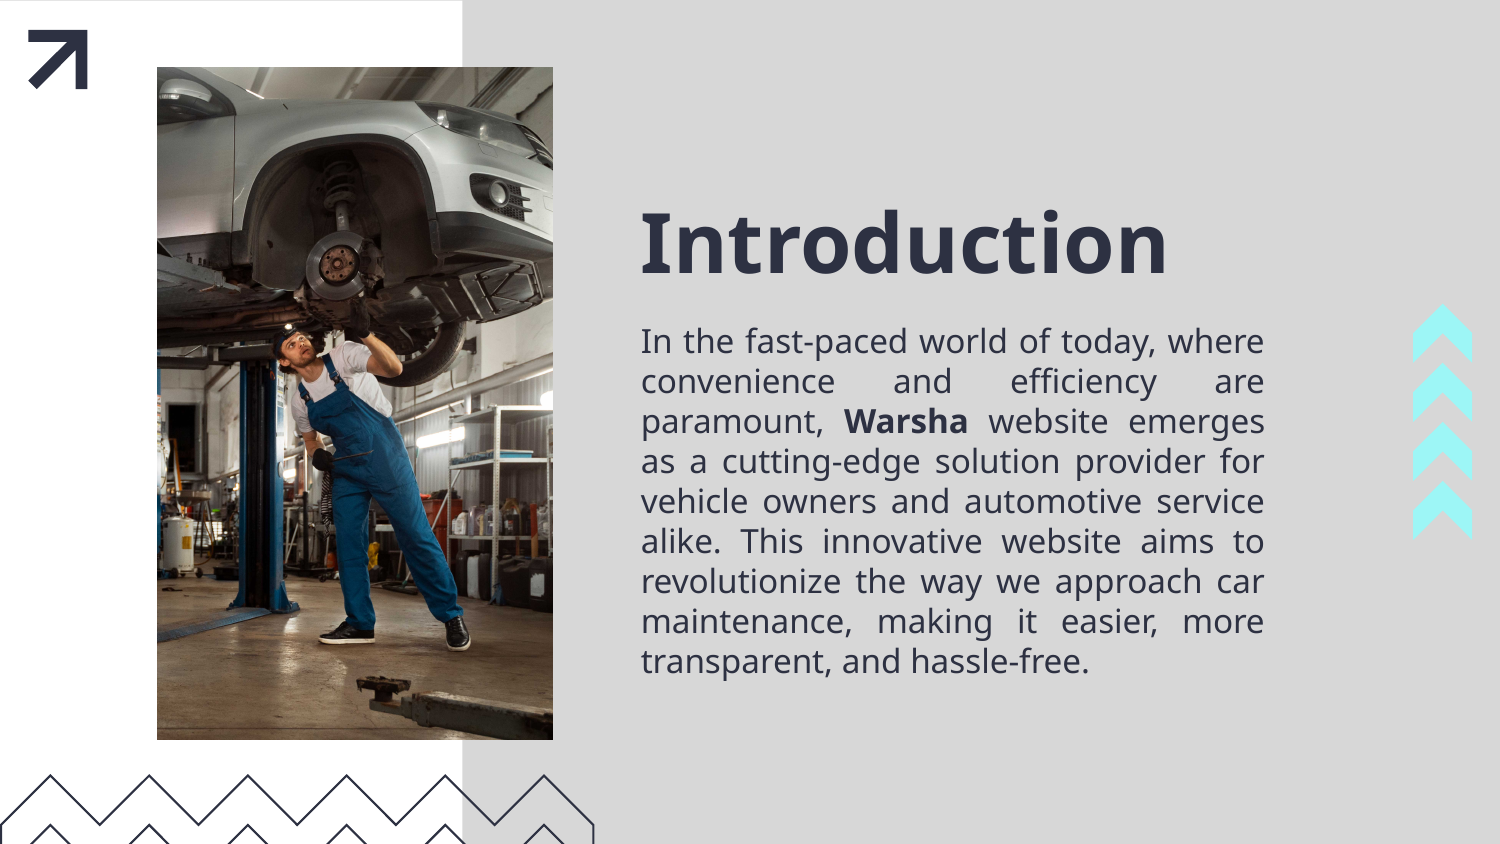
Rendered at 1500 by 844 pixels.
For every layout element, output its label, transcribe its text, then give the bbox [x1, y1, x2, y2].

text_box [0, 774, 595, 844]
subtitle In the fast-paced world of today, where convenience and efficiency are paramount, Warsha website emerges as a cutting-edge solution provider for vehicle owners and automotive service alike. This innovative website aims to revolutionize the way we approach car maintenance, making it easier, more transparent, and hassle-free. [625, 305, 1281, 648]
picture [157, 67, 553, 740]
title Introduction [625, 205, 1194, 305]
